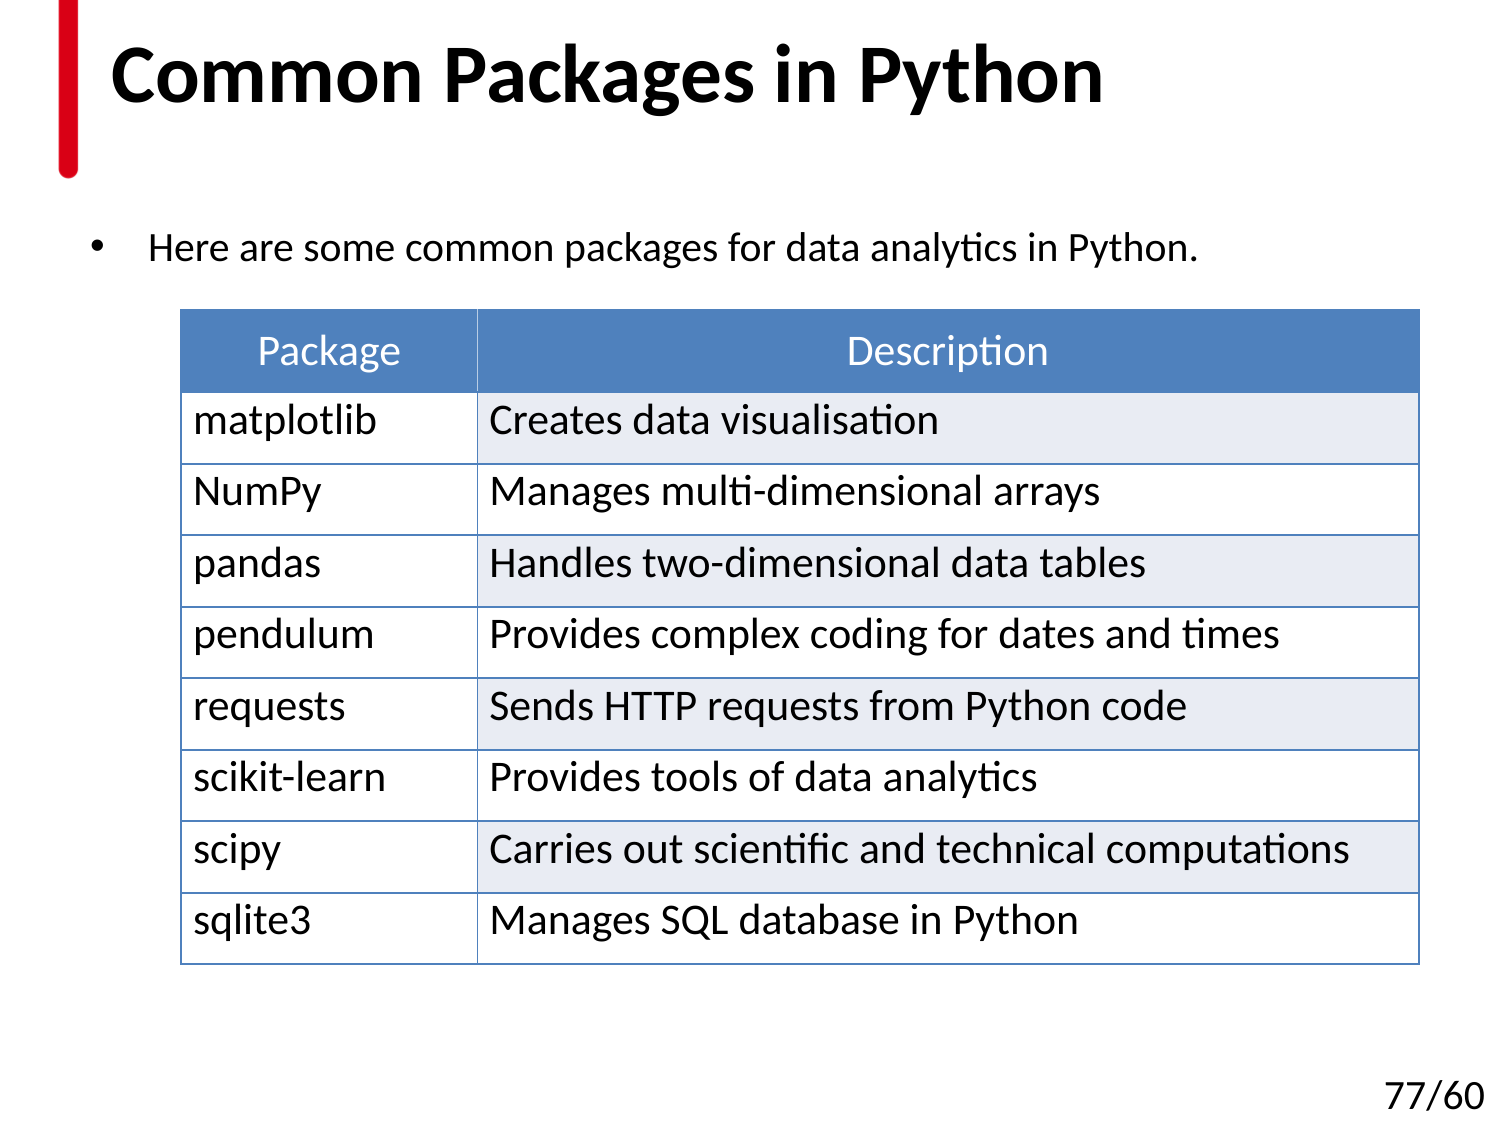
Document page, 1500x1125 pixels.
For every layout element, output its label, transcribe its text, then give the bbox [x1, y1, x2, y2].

table_cell Creates data visualisation [478, 393, 1418, 463]
table_cell scipy [182, 822, 477, 892]
title Common Packages in Python [96, 0, 1425, 138]
table_cell Handles two-dimensional data tables [478, 536, 1418, 606]
table_cell sqlite3 [182, 894, 477, 963]
table_cell matplotlib [182, 393, 477, 463]
table_cell NumPy [182, 465, 477, 534]
table_cell pandas [182, 536, 477, 606]
table_cell Manages SQL database in Python [478, 894, 1418, 963]
table_header Description [478, 311, 1418, 391]
table_header Package [182, 311, 477, 391]
table_cell pendulum [182, 608, 477, 677]
list Here are some common packages for data analytics in Python. [75, 212, 1425, 978]
picture [57, 0, 81, 200]
table_cell Manages multi-dimensional arrays [478, 465, 1418, 534]
table_cell Provides complex coding for dates and times [478, 608, 1418, 677]
table_cell Carries out scientific and technical computations [478, 822, 1418, 892]
table_cell requests [182, 679, 477, 749]
table_cell scikit-learn [182, 751, 477, 820]
table_cell Sends HTTP requests from Python code [478, 679, 1418, 749]
table_cell Provides tools of data analytics [478, 751, 1418, 820]
